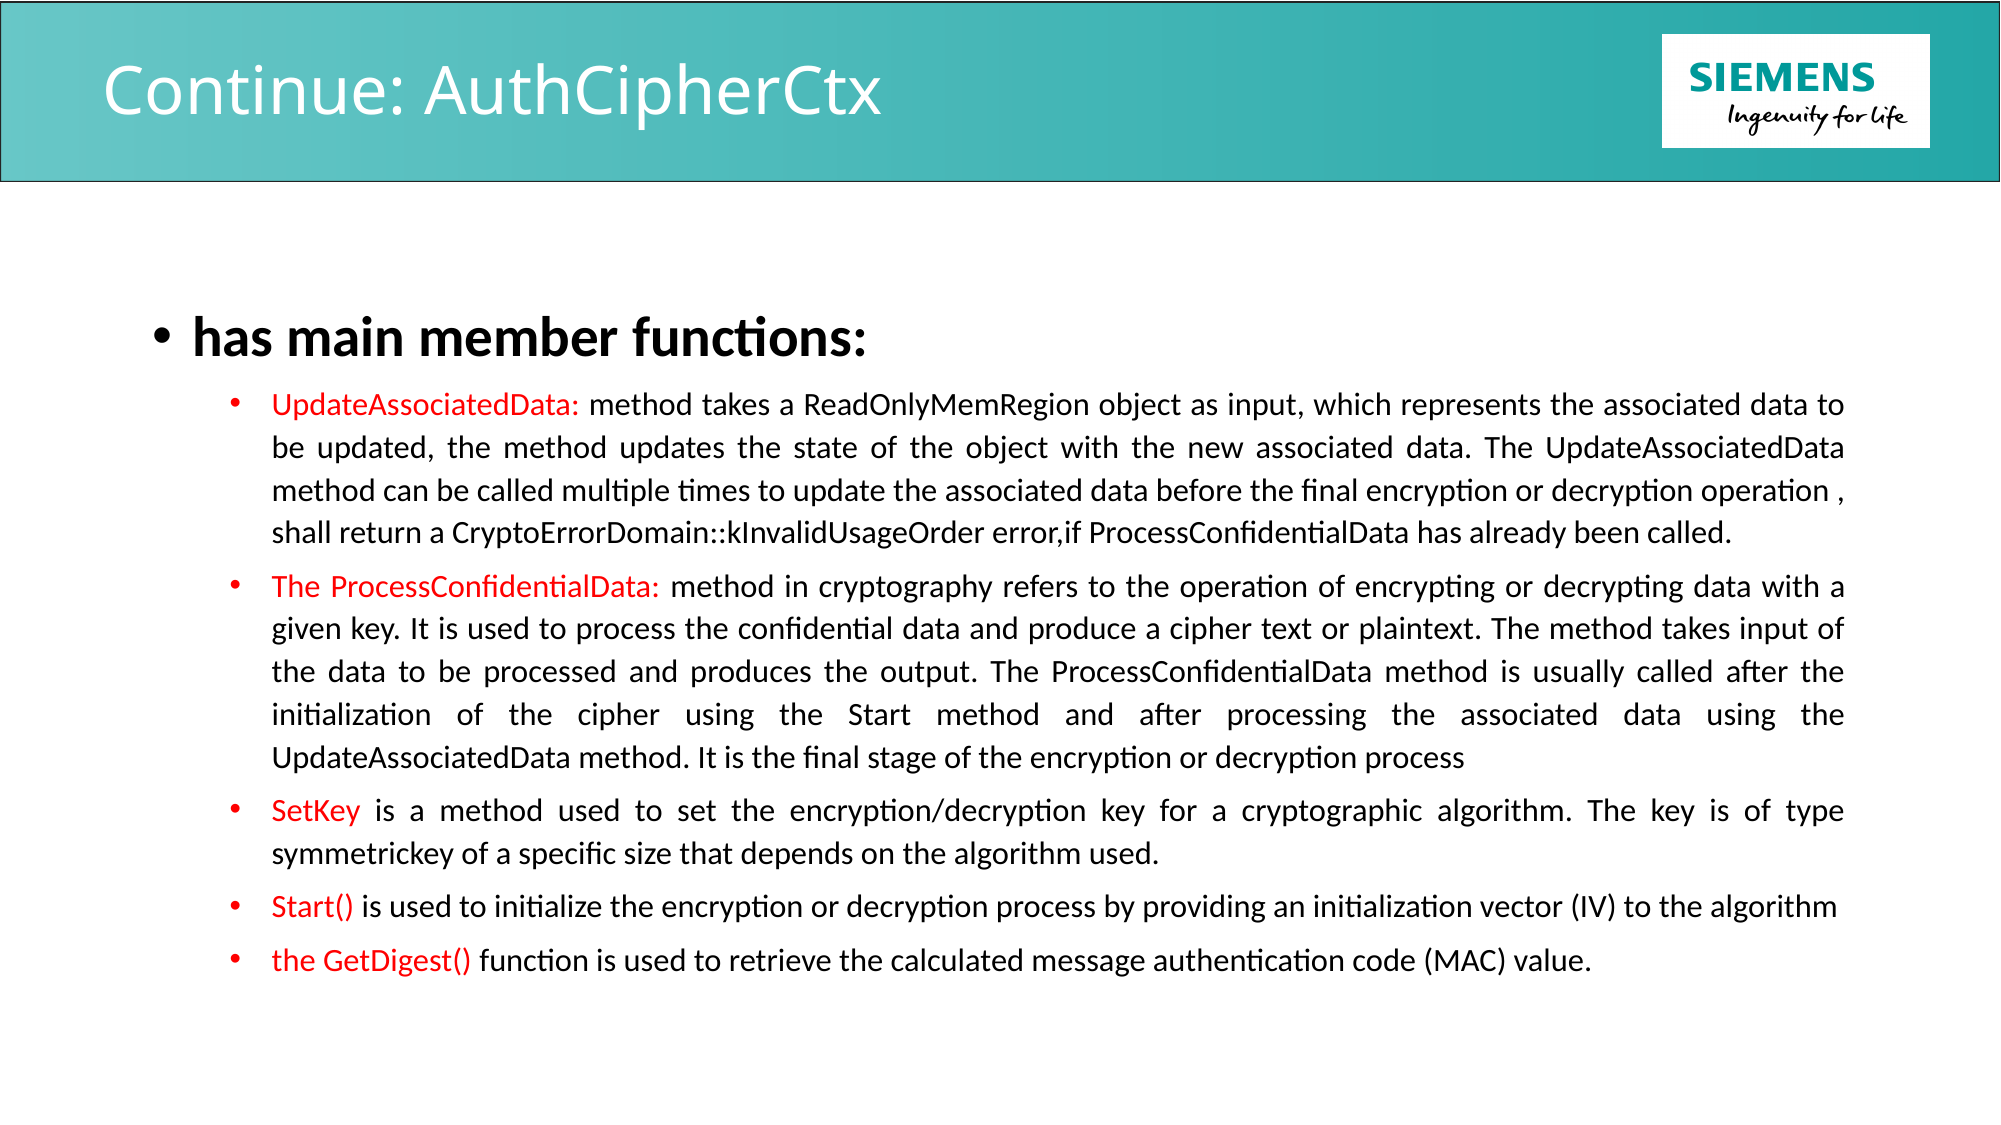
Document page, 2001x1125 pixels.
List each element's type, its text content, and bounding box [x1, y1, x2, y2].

list has main member functions: UpdateAssociatedData: method takes a ReadOnlyMemRegion object as input, which represents the associated data to be updated, the method updates the state of the object with the new associated data. The UpdateAssociatedData method can be called multiple times to update the associated data before the final encryption or decryption operation , shall return a CryptoErrorDomain::kInvalidUsageOrder error,if ProcessConfidentialData has already been called. The ProcessConfidentialData: method in cryptography refers to the operation of encrypting or decrypting data with a given key. It is used to process the confidential data and produce a cipher text or plaintext. The method takes input of the data to be processed and produces the output. The ProcessConfidentialData method is usually called after the initialization of the cipher using the Start method and after processing the associated data using the UpdateAssociatedData method. It is the final stage of the encryption or decryption process SetKey is a method used to set the encryption/decryption key for a cryptographic algorithm. The key is of type symmetrickey of a specific size that depends on the algorithm used. Start() is used to initialize the encryption or decryption process by providing an initialization vector (IV) to the algorithm the GetDigest() function is used to retrieve the calculated message authentication code (MAC) value. [137, 299, 1863, 1014]
title Continue: AuthCipherCtx [87, 49, 1563, 138]
picture [1662, 34, 1930, 148]
